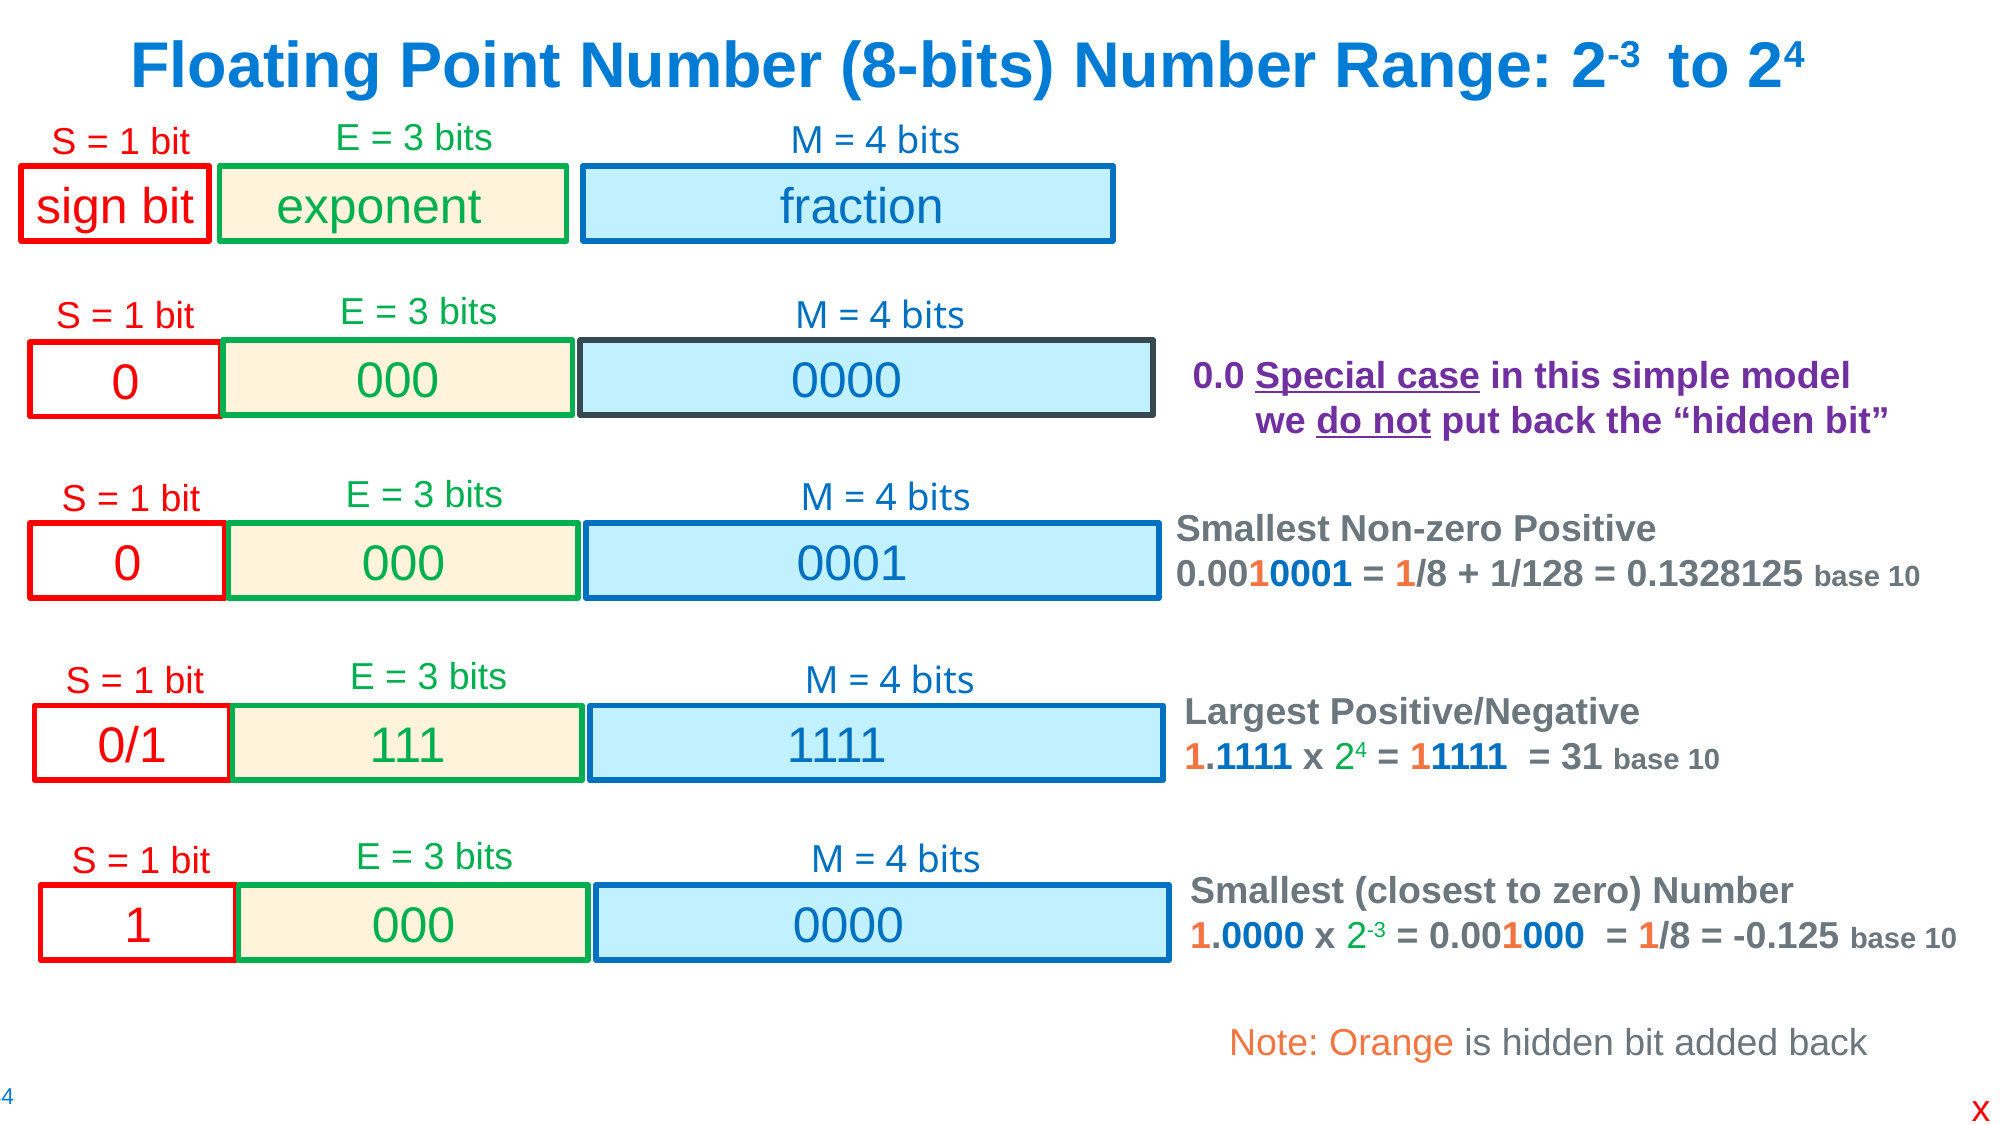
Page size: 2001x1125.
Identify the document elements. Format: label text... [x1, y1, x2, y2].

text_box Note: Orange is hidden bit added back [1214, 1010, 1883, 1071]
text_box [30, 279, 1909, 450]
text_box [34, 644, 1834, 786]
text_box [30, 462, 1940, 603]
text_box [40, 824, 1988, 965]
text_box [19, 105, 1121, 242]
text_box x [1956, 1076, 2000, 1125]
title Floating Point Number (8-bits) Number Range: 2-3 to 24 [115, 28, 1968, 109]
